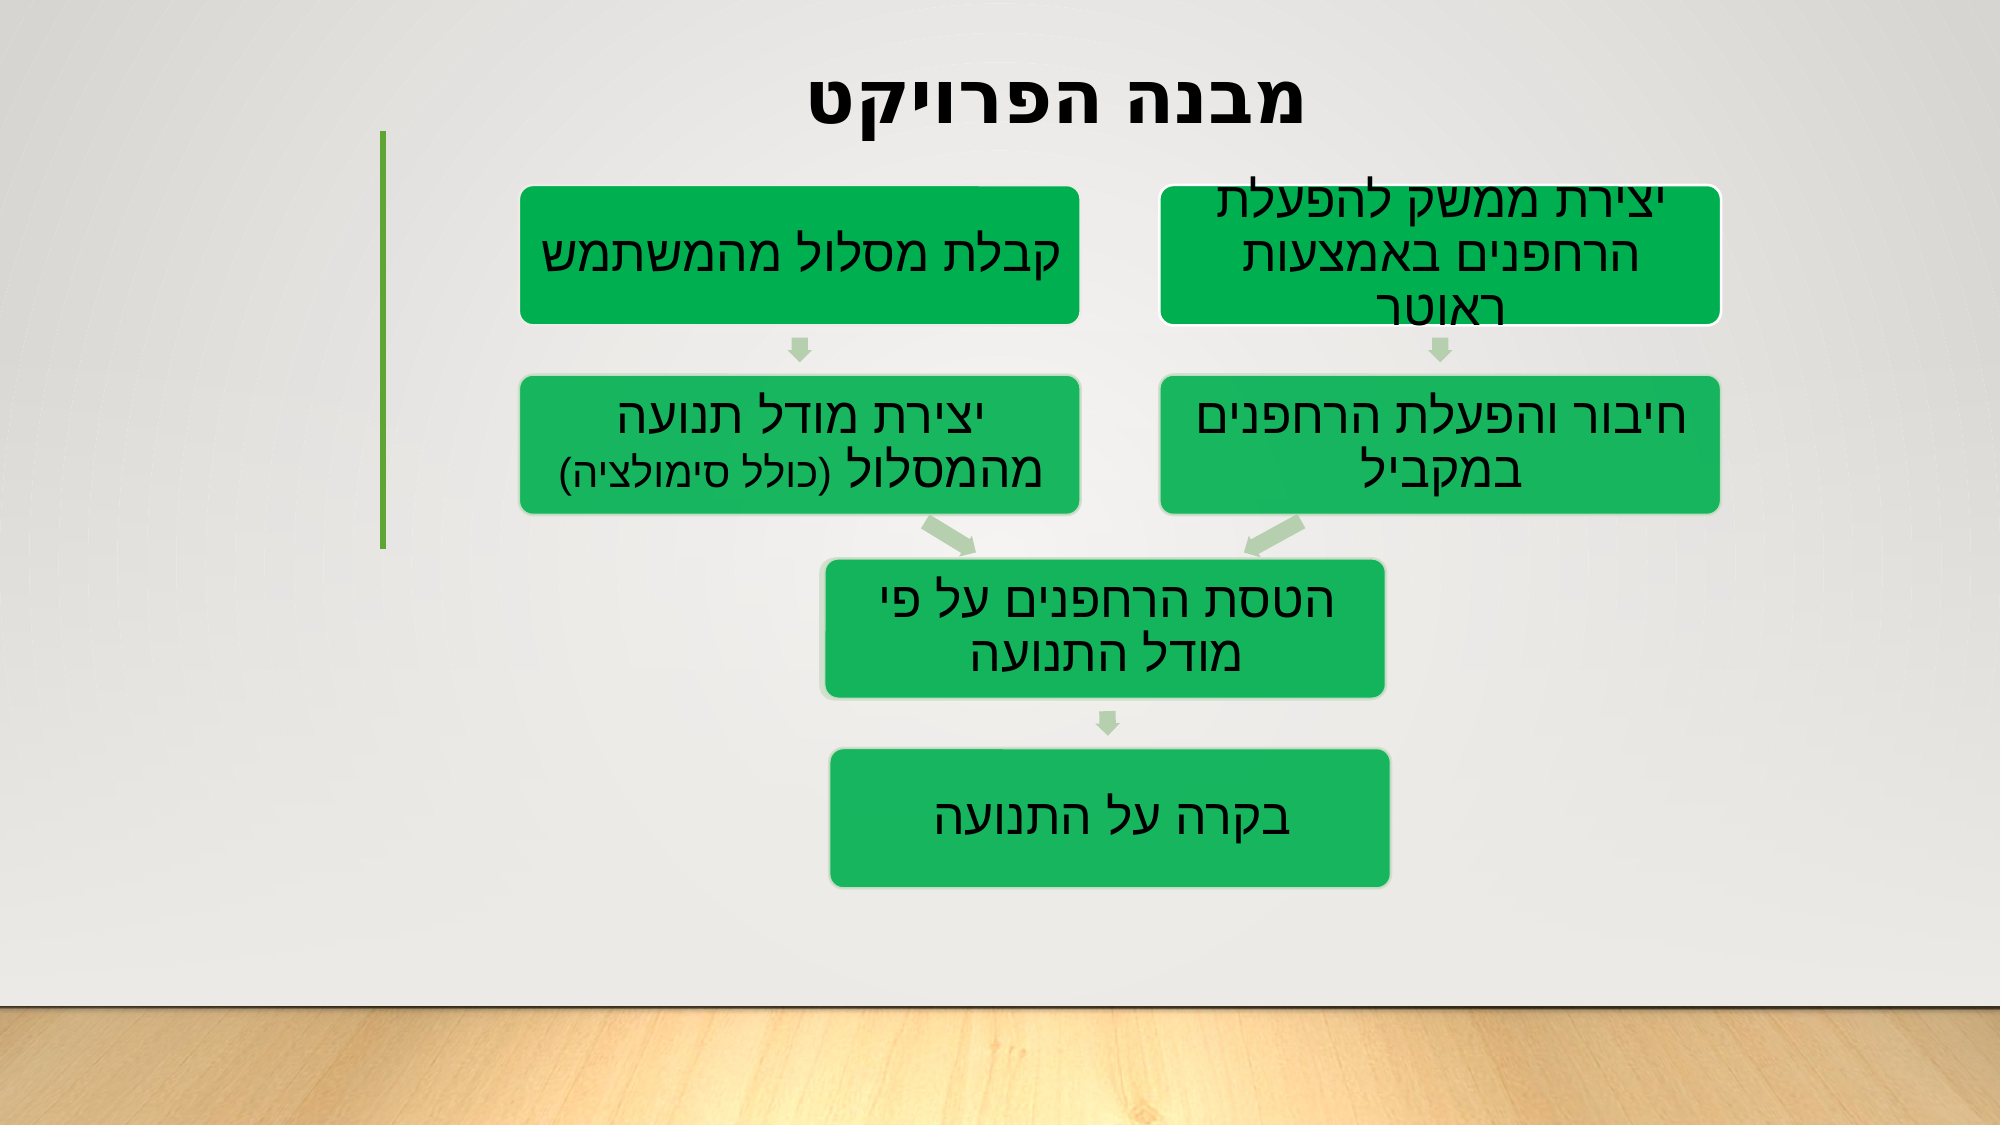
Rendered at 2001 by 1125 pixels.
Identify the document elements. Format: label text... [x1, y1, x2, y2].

picture [0, 1006, 2000, 1125]
text_box מבנה הפרויקט [649, 41, 1464, 147]
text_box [518, 180, 1722, 899]
